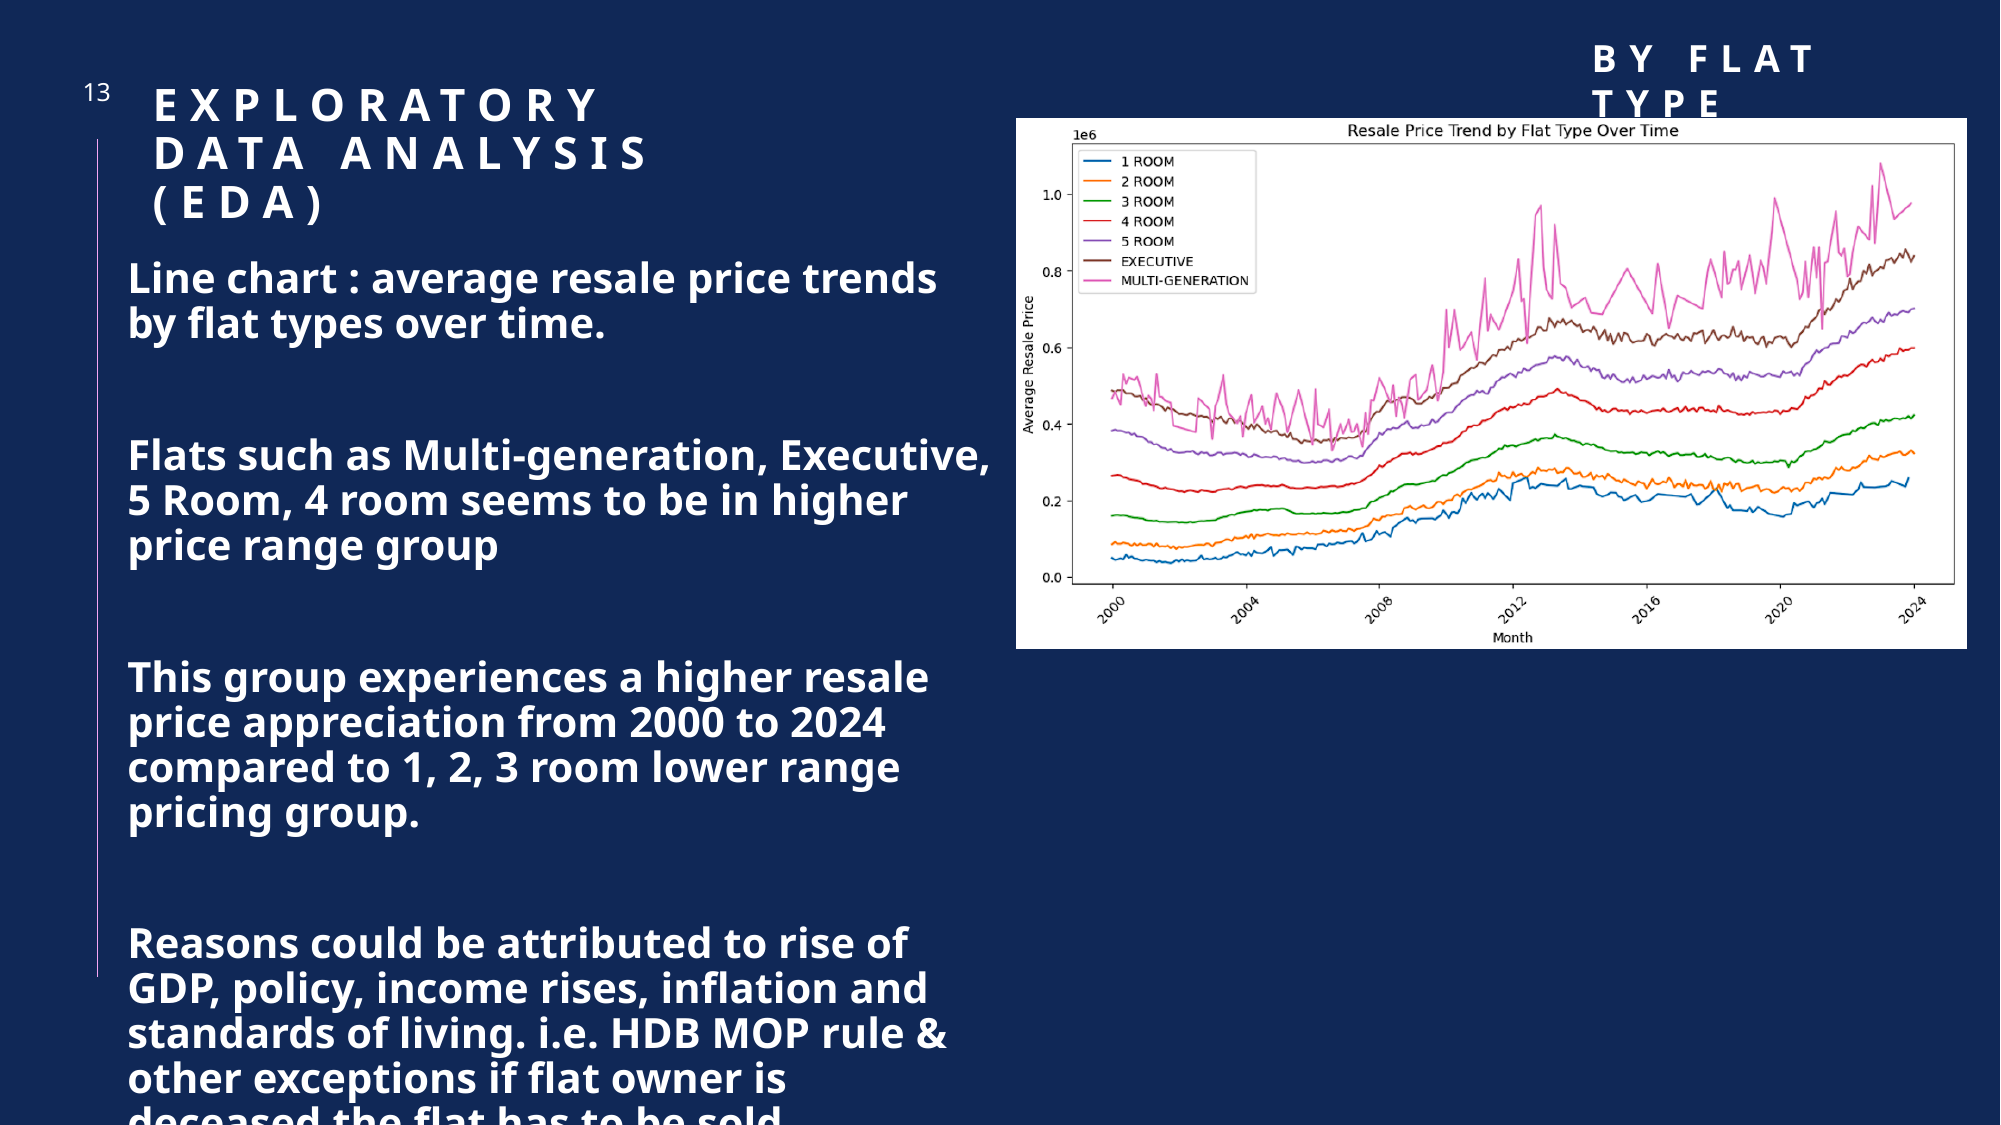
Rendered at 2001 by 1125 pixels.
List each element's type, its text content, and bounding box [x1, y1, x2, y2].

picture [1016, 118, 1967, 649]
text_box By Flat Type [1576, 27, 1979, 132]
text_box Line chart : average resale price trends by flat types over time. Flats such as Multi-generation, Executive, 5 Room, 4 room seems to be in higher price range group This group experiences a higher resale price appreciation from 2000 to 2024 compared to 1, 2, 3 room lower range pricing group. Reasons could be attributed to rise of GDP, policy, income rises, inflation and standards of living. i.e. HDB MOP rule & other exceptions if flat owner is deceased the flat has to be sold [112, 250, 1008, 1092]
title Exploratory Data Analysis (EDA) [137, 75, 783, 250]
slide_number 13 [53, 67, 140, 119]
